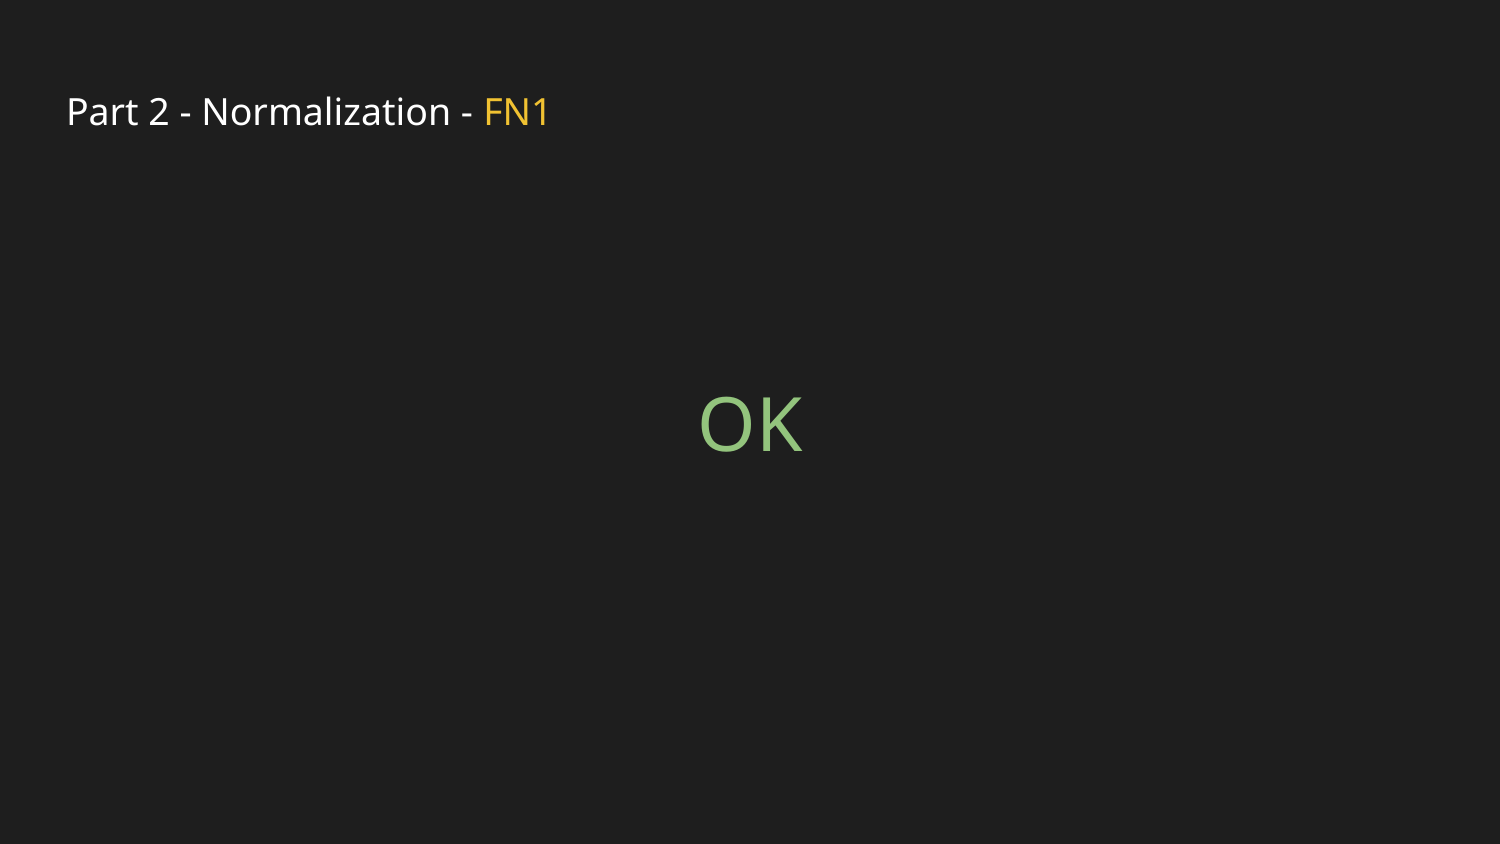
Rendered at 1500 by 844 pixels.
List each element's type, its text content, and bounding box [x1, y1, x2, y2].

title OK [51, 320, 1449, 524]
title Part 2 - Normalization - FN1 [51, 72, 1449, 167]
